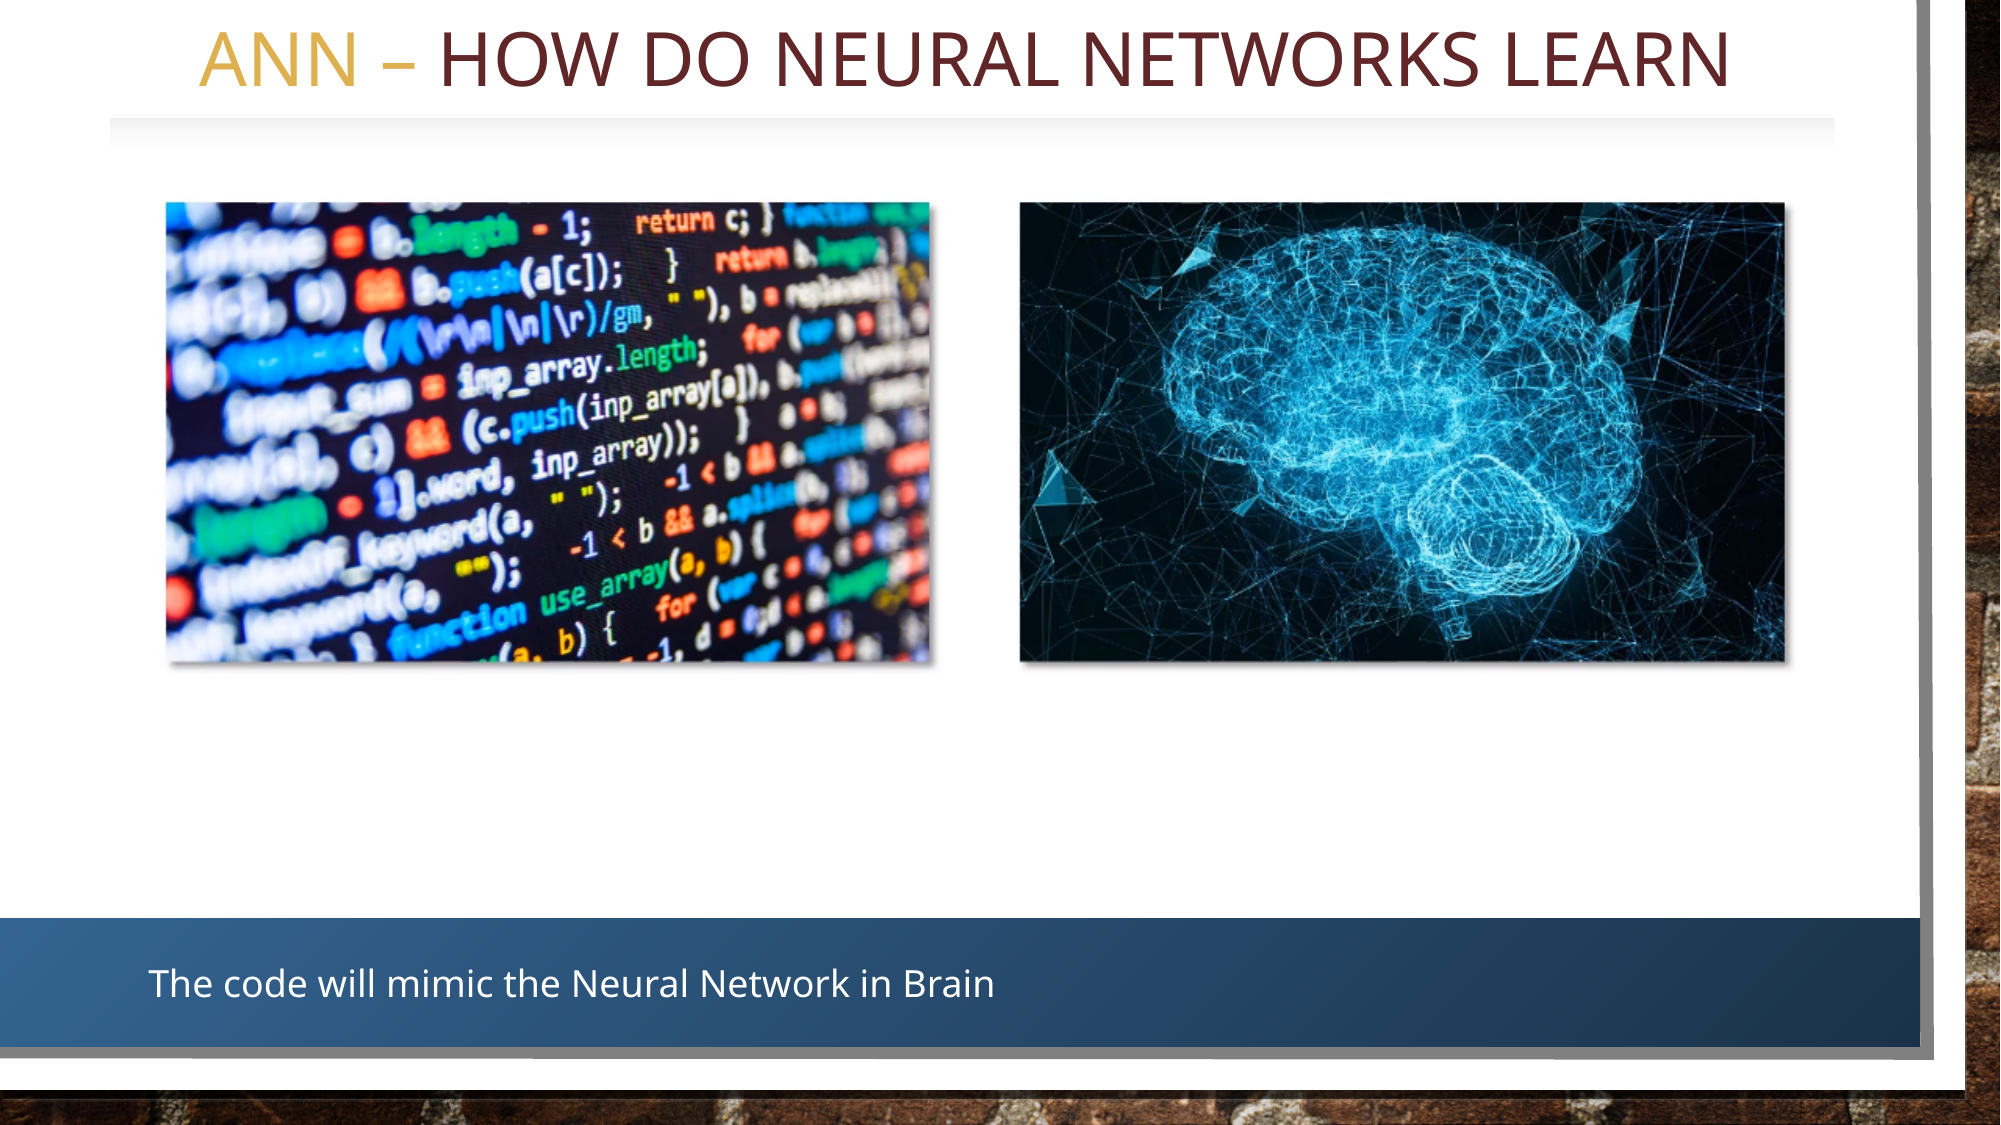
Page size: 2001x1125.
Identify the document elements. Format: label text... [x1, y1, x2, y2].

text_box The code will mimic the Neural Network in Brain [133, 953, 1751, 1013]
text_box ANN – How do Neural Networks learn [55, 17, 1879, 95]
picture [0, 0, 2001, 1125]
picture [110, 118, 1835, 846]
